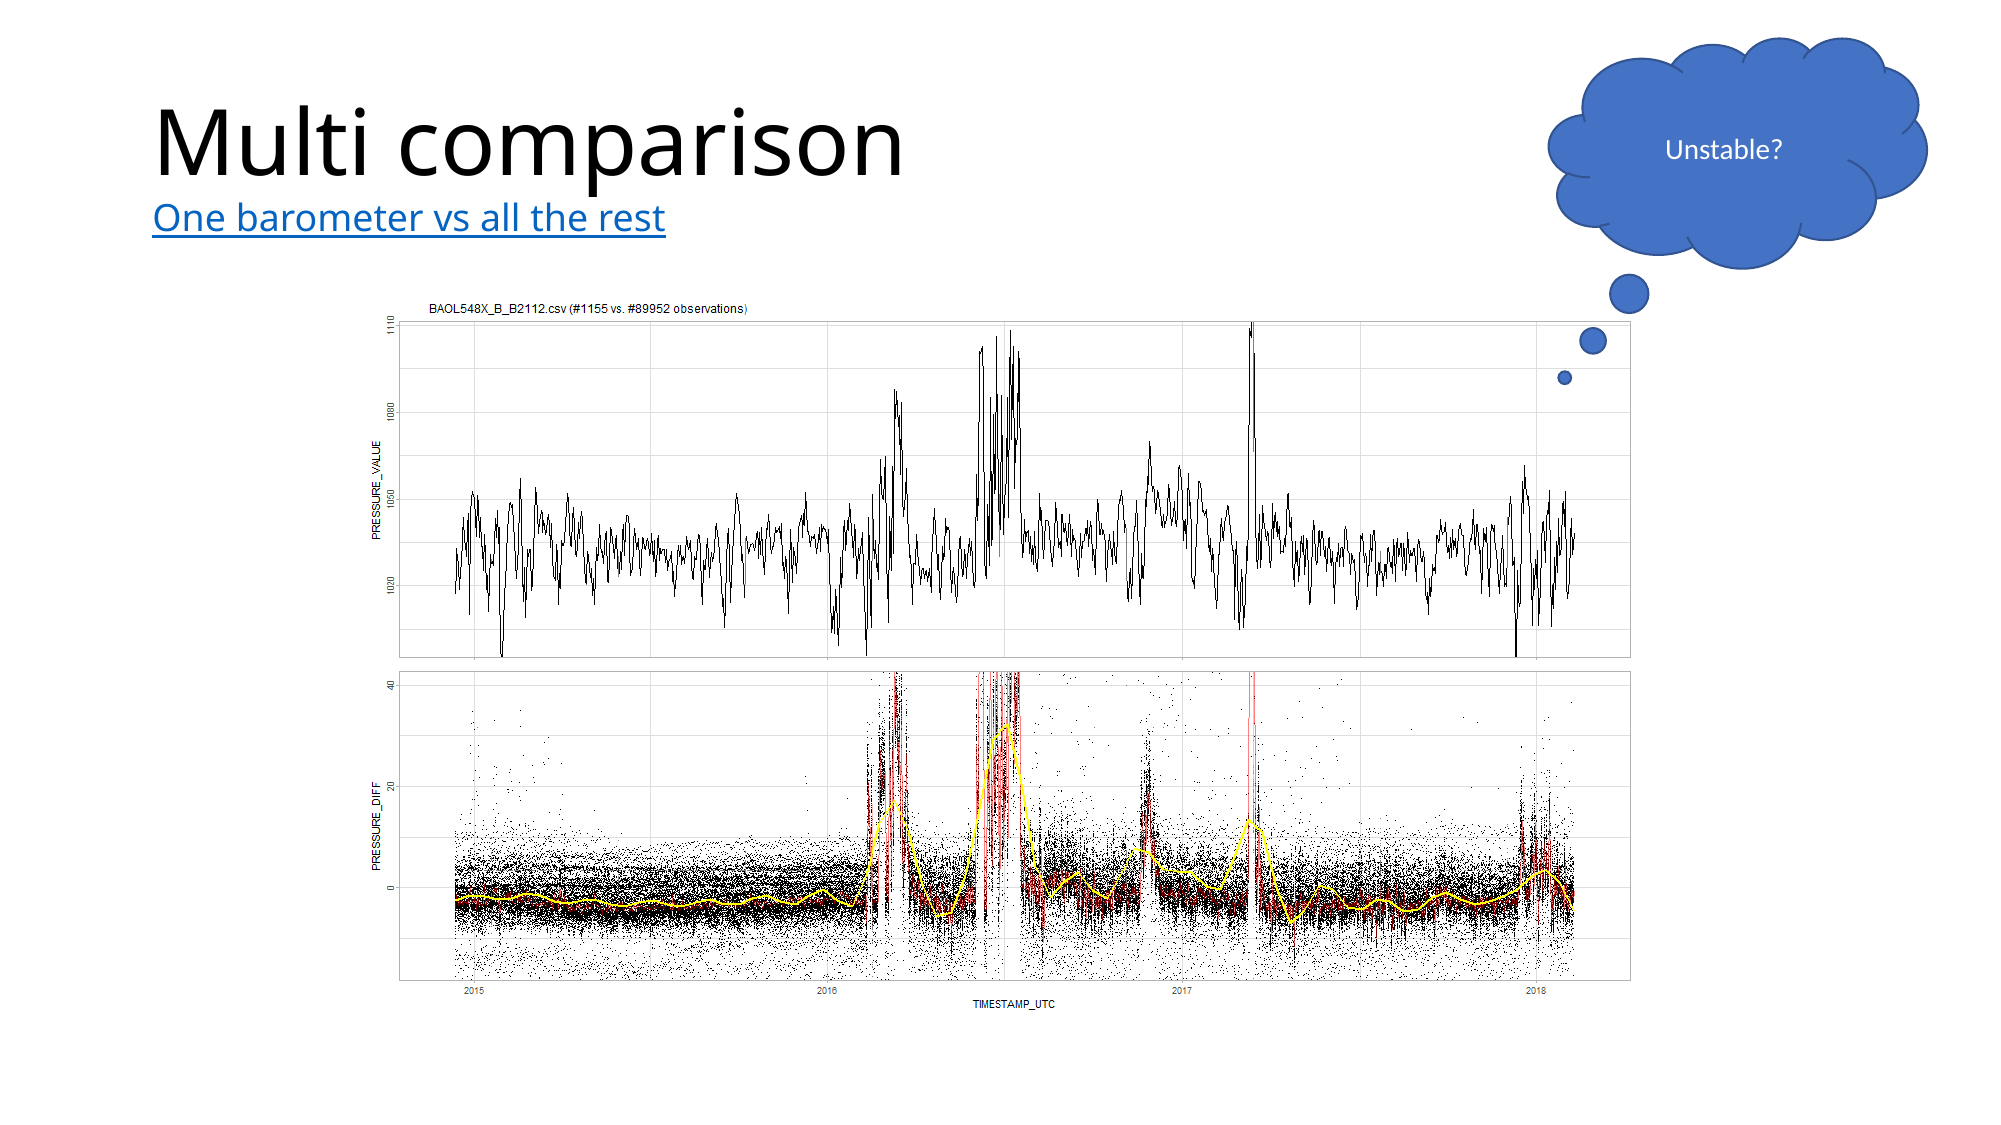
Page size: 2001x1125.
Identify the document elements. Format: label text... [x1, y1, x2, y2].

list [365, 299, 1635, 1014]
text_box Unstable? [1547, 37, 1929, 270]
text_box Unstable? [1609, 273, 1650, 314]
title Multi comparison One barometer vs all the rest [137, 59, 1863, 278]
